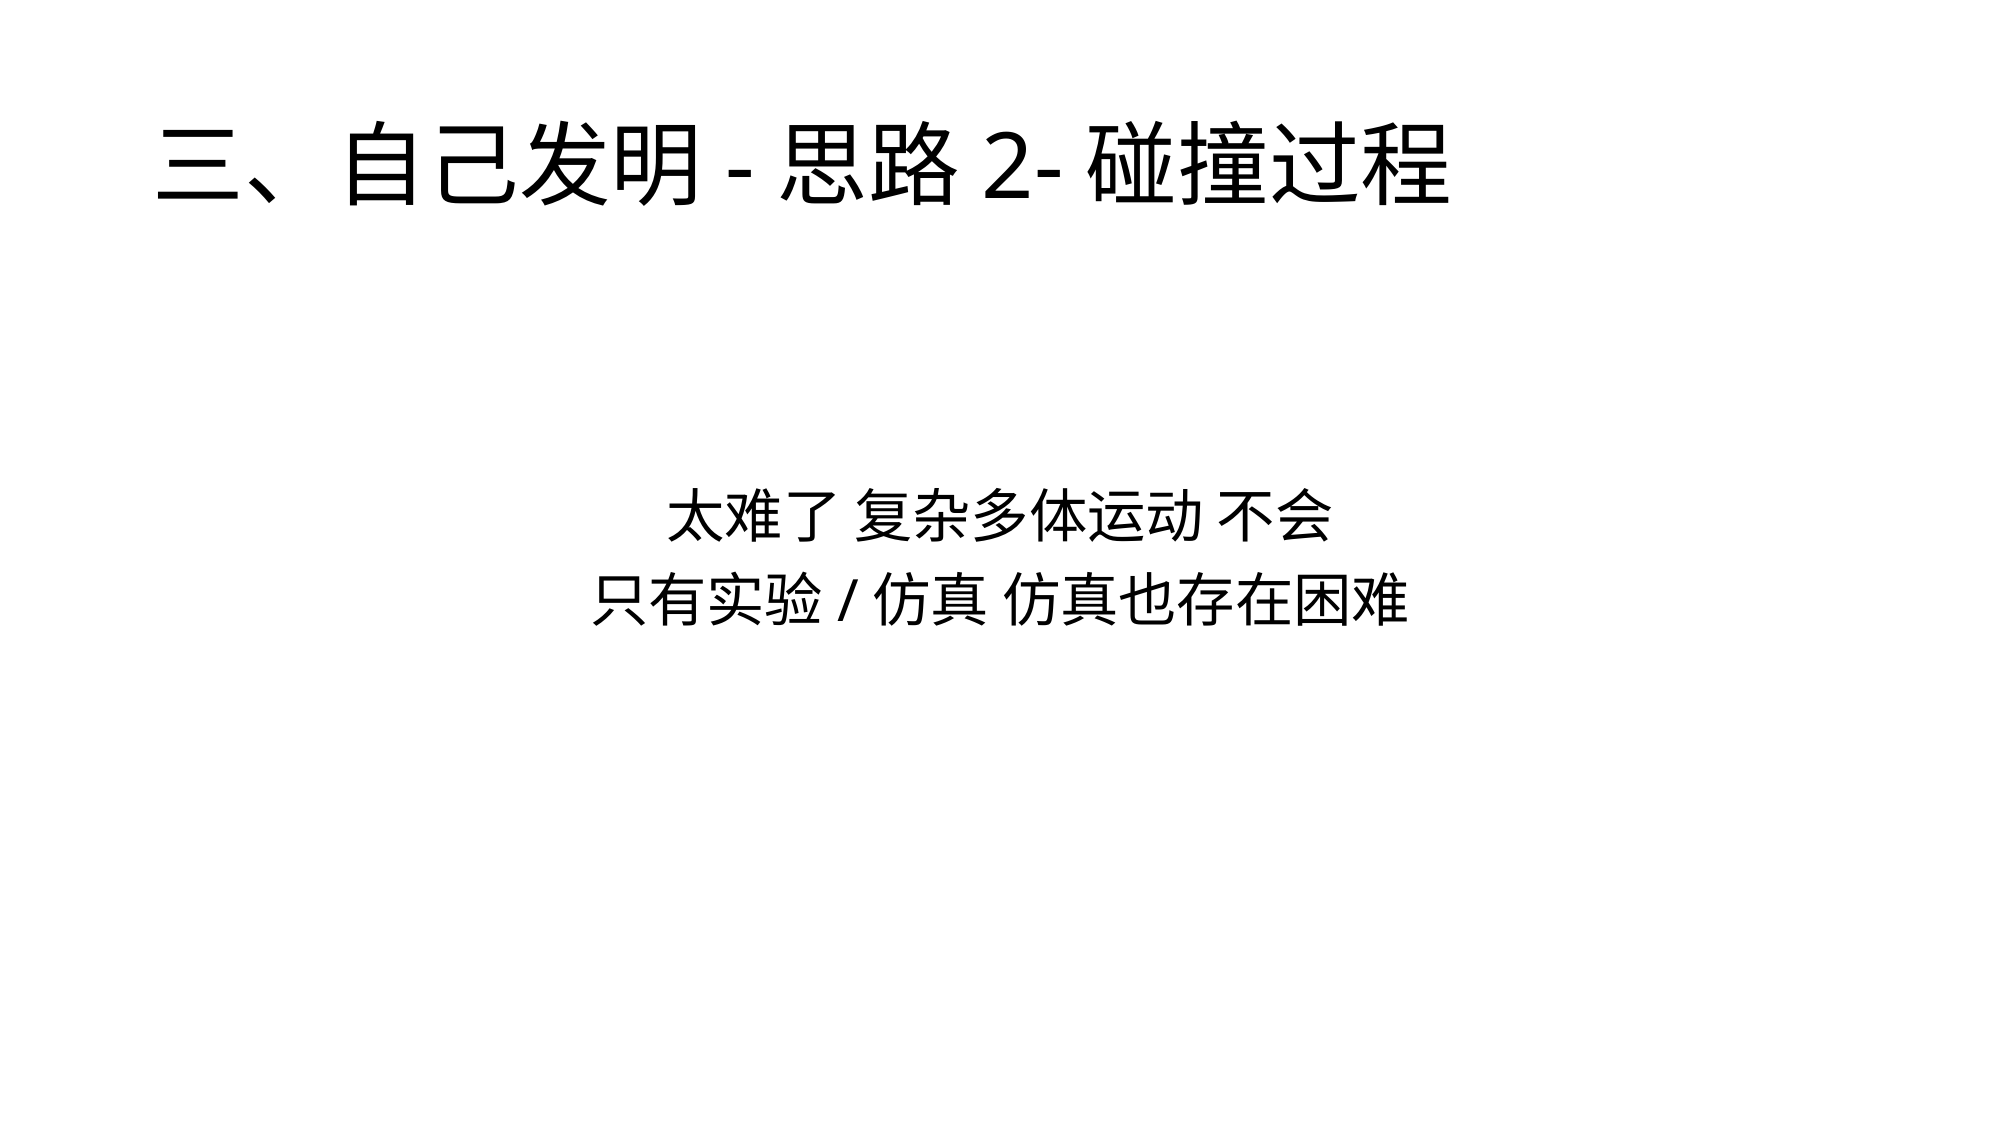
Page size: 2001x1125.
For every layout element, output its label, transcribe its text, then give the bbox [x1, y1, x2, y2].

list 太难了 复杂多体运动 不会 只有实验/仿真 仿真也存在困难 [564, 479, 1436, 646]
title 三、自己发明-思路2-碰撞过程 [137, 59, 1863, 278]
